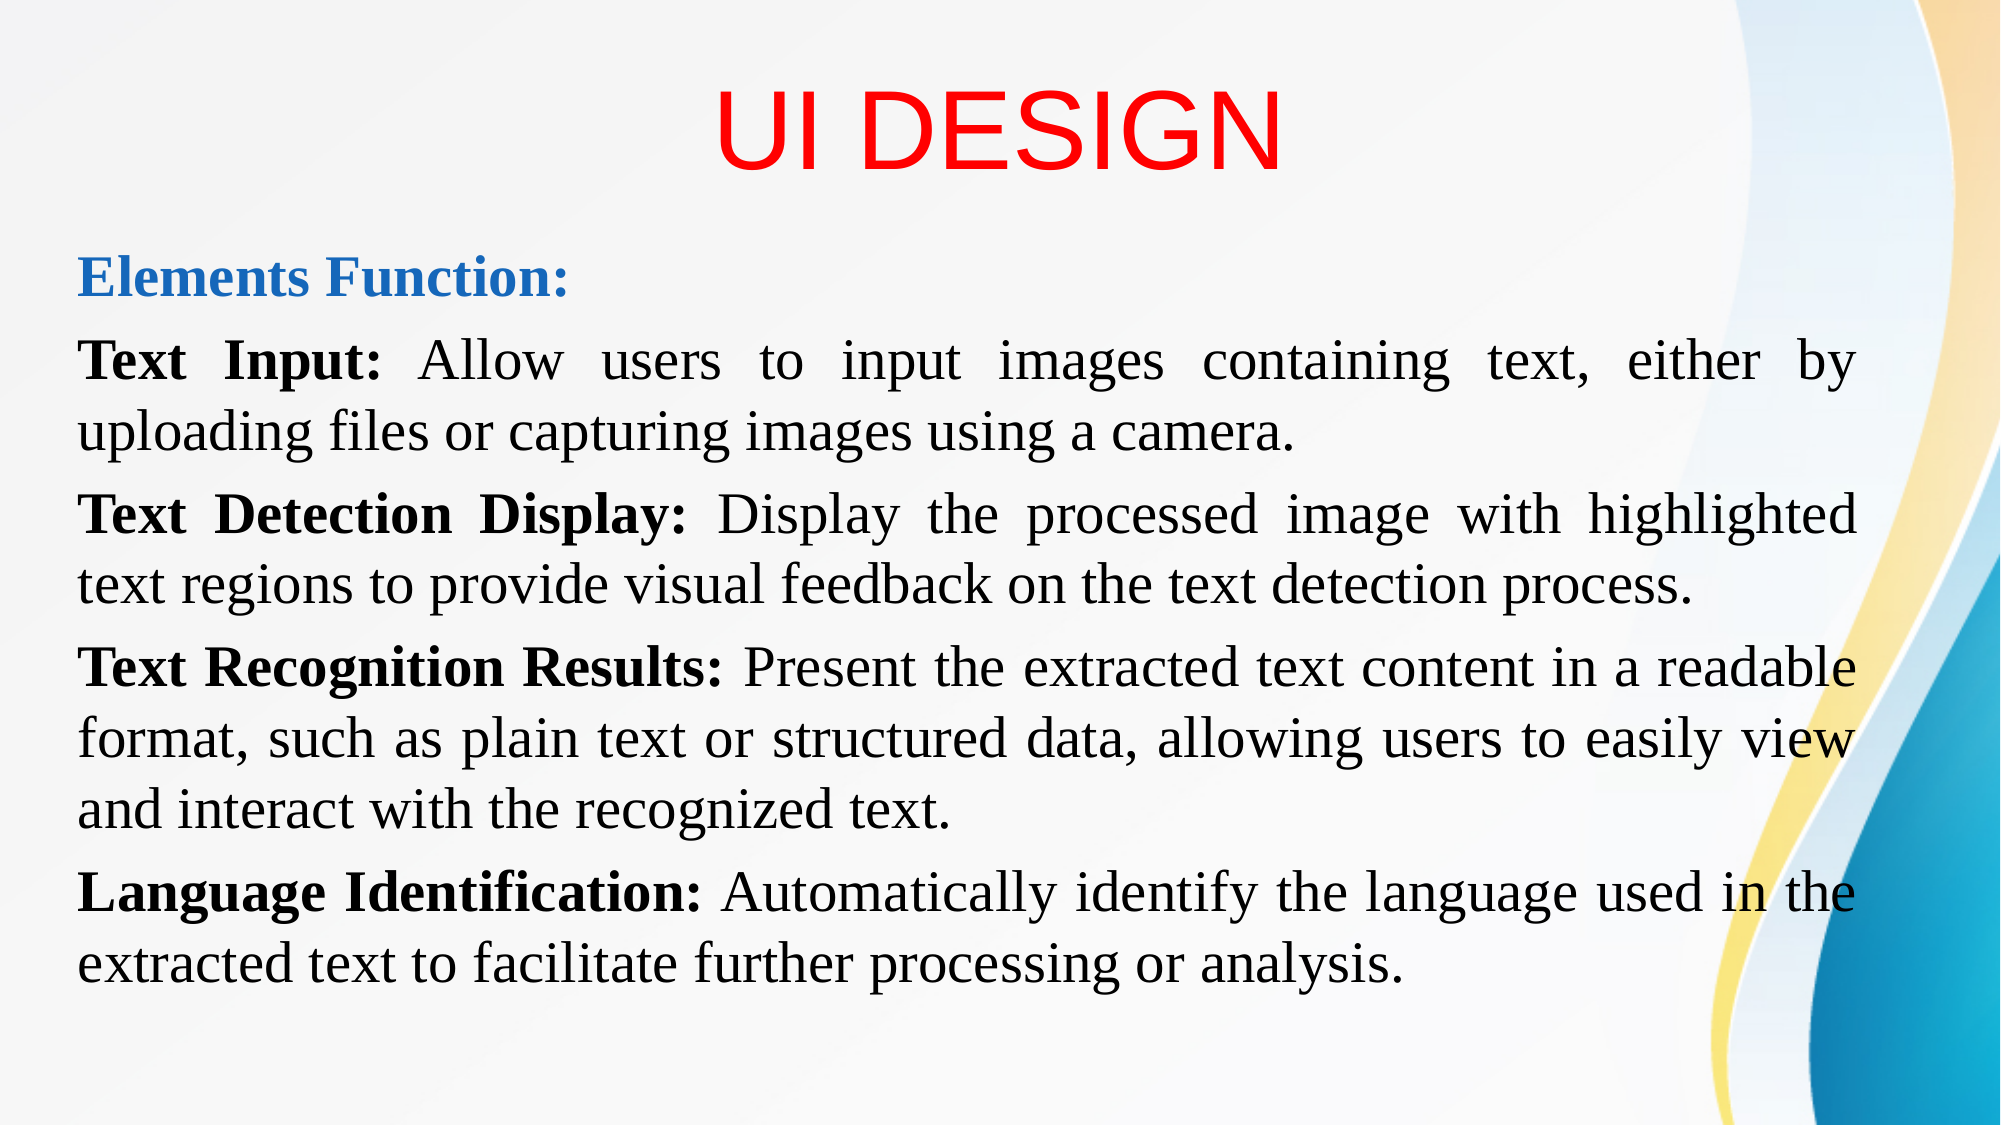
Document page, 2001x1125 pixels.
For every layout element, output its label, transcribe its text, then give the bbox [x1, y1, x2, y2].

list Elements Function: Text Input: Allow users to input images containing text, either by uploading files or capturing images using a camera. Text Detection Display: Display the processed image with highlighted text regions to provide visual feedback on the text detection process. Text Recognition Results: Present the extracted text content in a readable format, such as plain text or structured data, allowing users to easily view and interact with the recognized text. Language Identification: Automatically identify the language used in the extracted text to facilitate further processing or analysis. [62, 229, 1876, 1014]
picture [0, 0, 2001, 1125]
title UI DESIGN [0, 40, 2000, 209]
